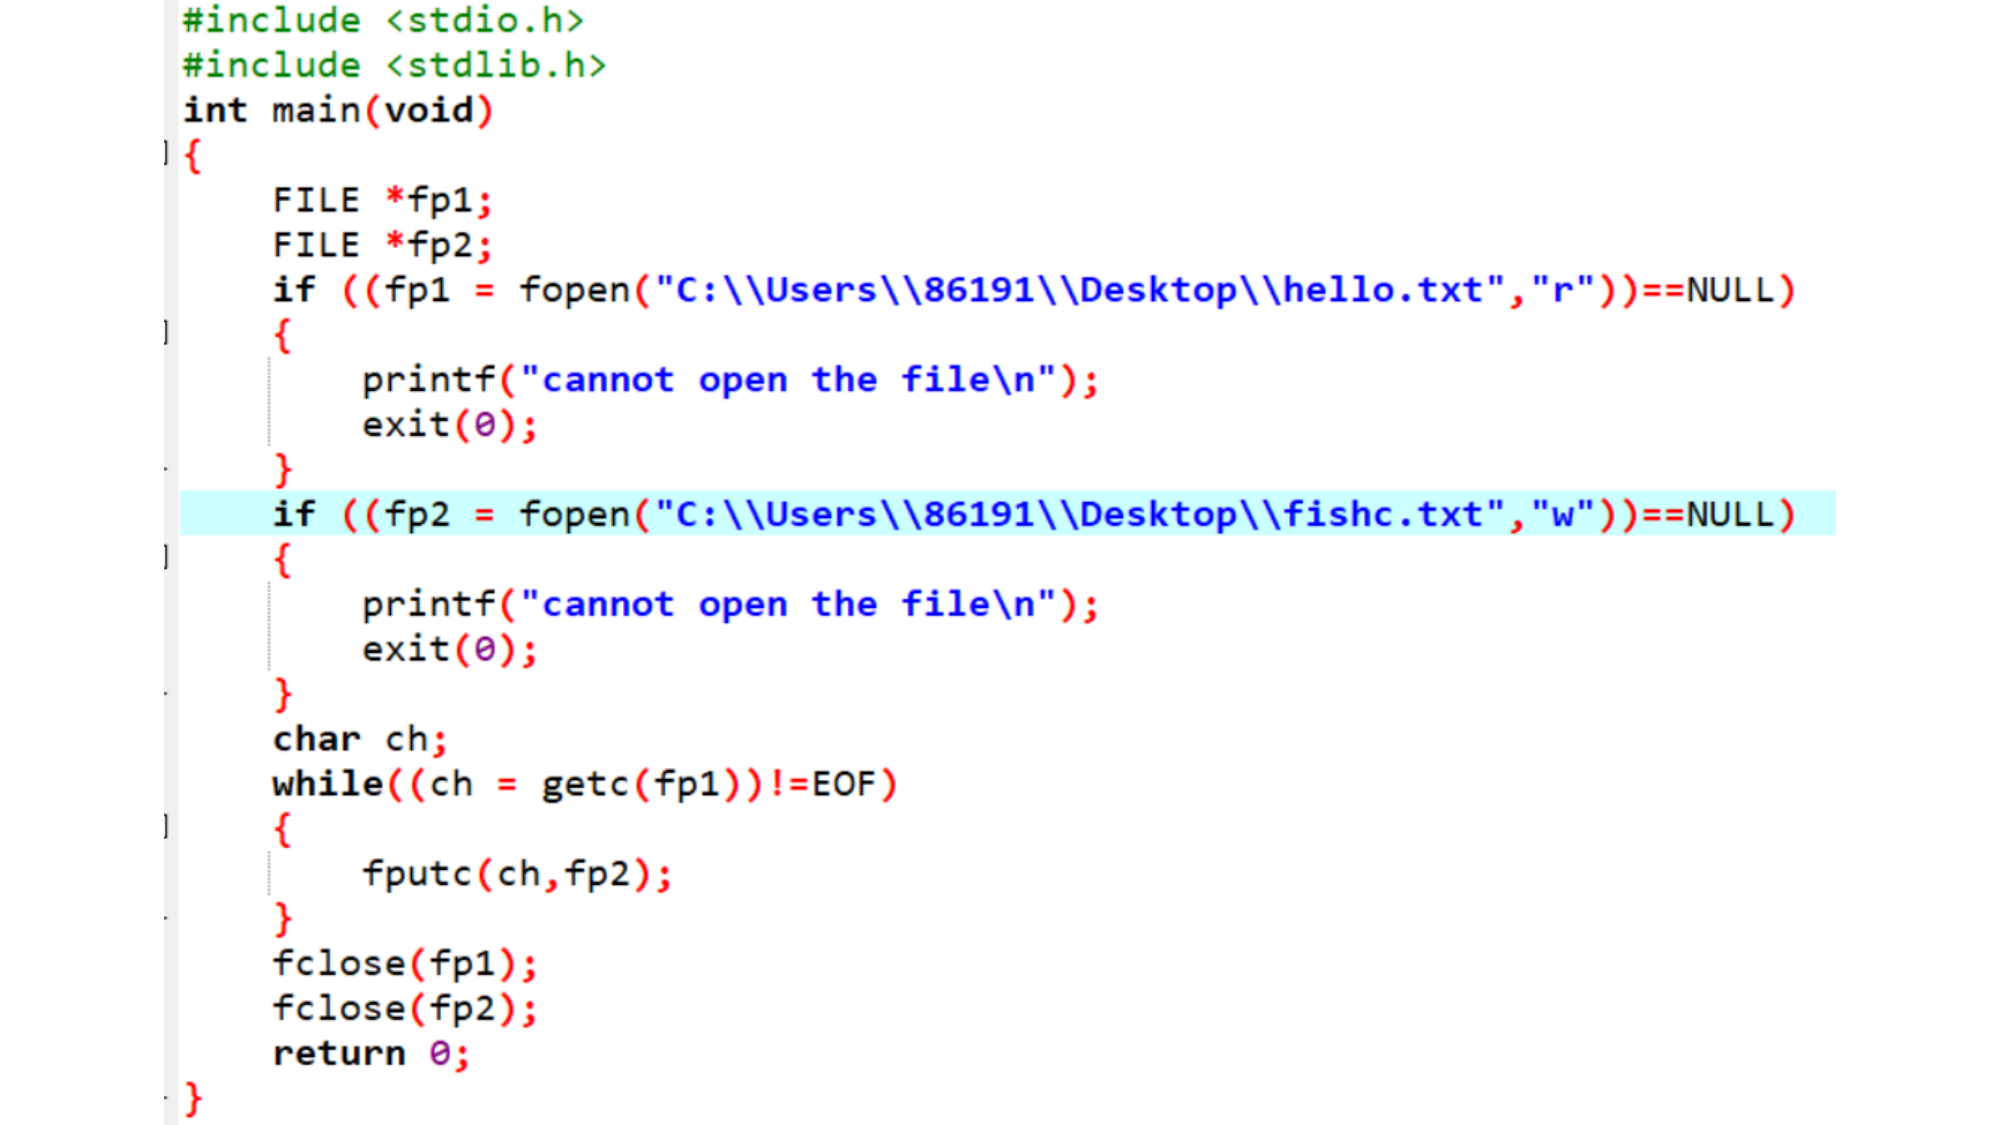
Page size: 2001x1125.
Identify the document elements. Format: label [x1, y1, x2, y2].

picture [164, 0, 1836, 1125]
